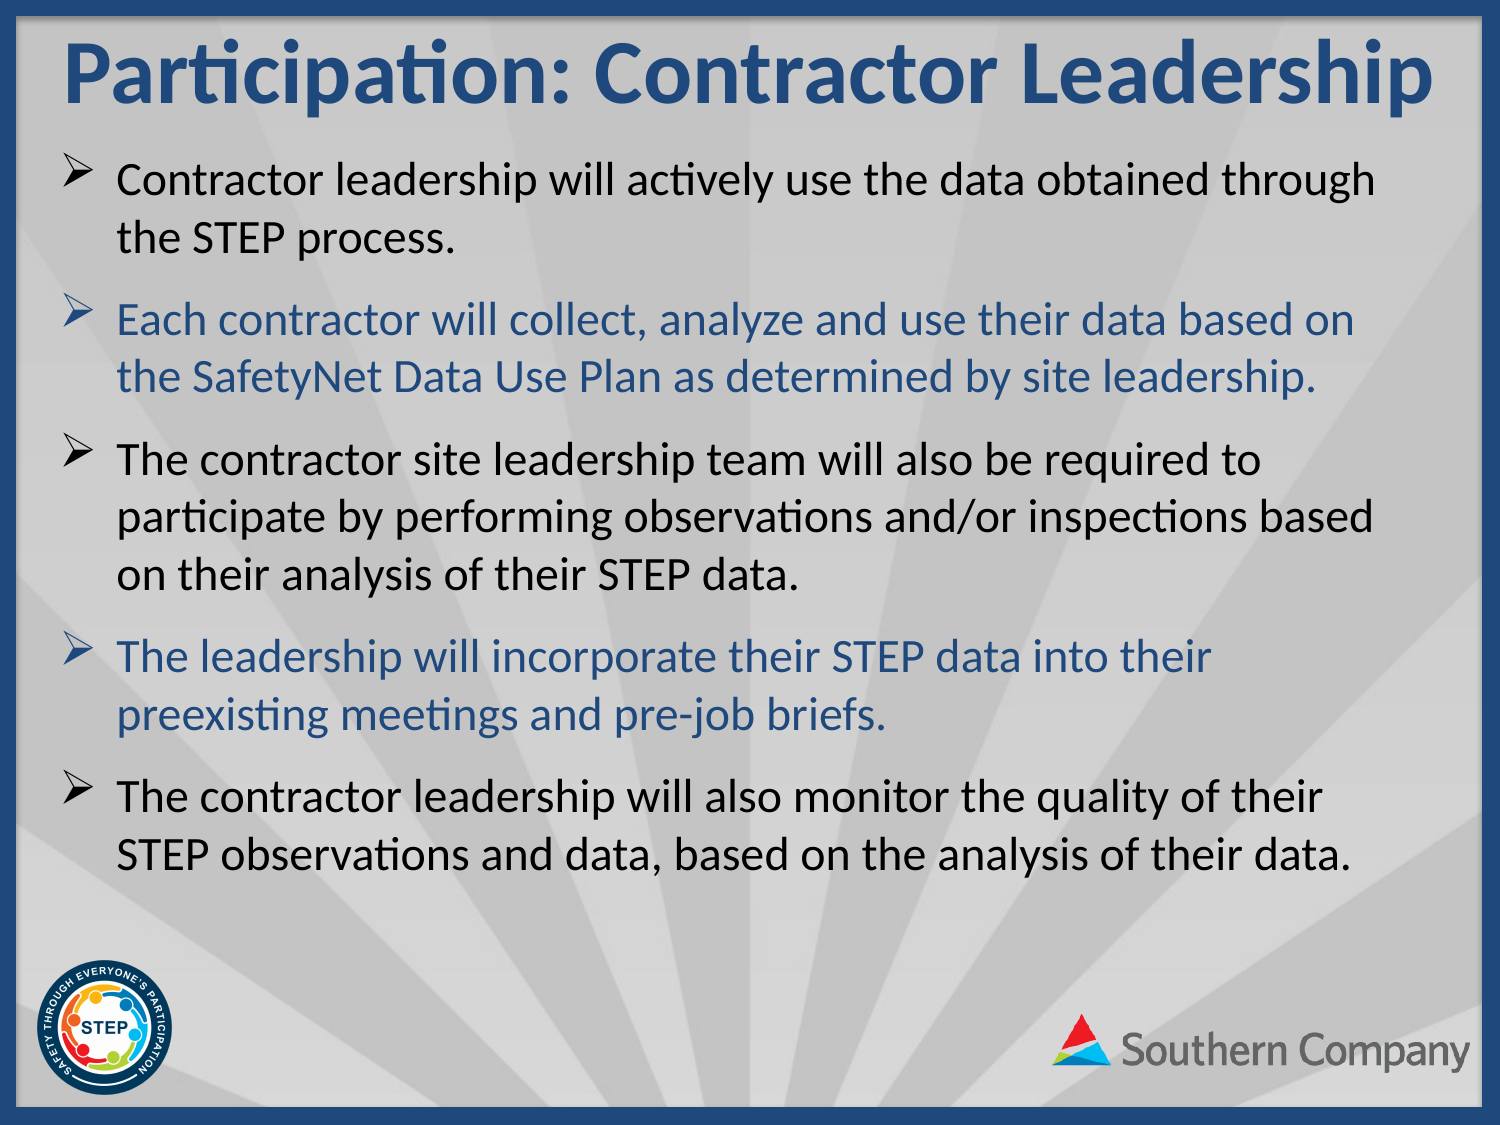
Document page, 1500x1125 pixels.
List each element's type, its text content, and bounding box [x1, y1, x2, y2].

list Contractor leadership will actively use the data obtained through the STEP process. Each contractor will collect, analyze and use their data based on the SafetyNet Data Use Plan as determined by site leadership. The contractor site leadership team will also be required to participate by performing observations and/or inspections based on their analysis of their STEP data. The leadership will incorporate their STEP data into their preexisting meetings and pre-job briefs. The contractor leadership will also monitor the quality of their STEP observations and data, based on the analysis of their data. [44, 140, 1395, 922]
picture [16, 107, 1482, 1107]
picture [16, 16, 1482, 27]
title Participation: Contractor Leadership [0, 27, 1500, 107]
